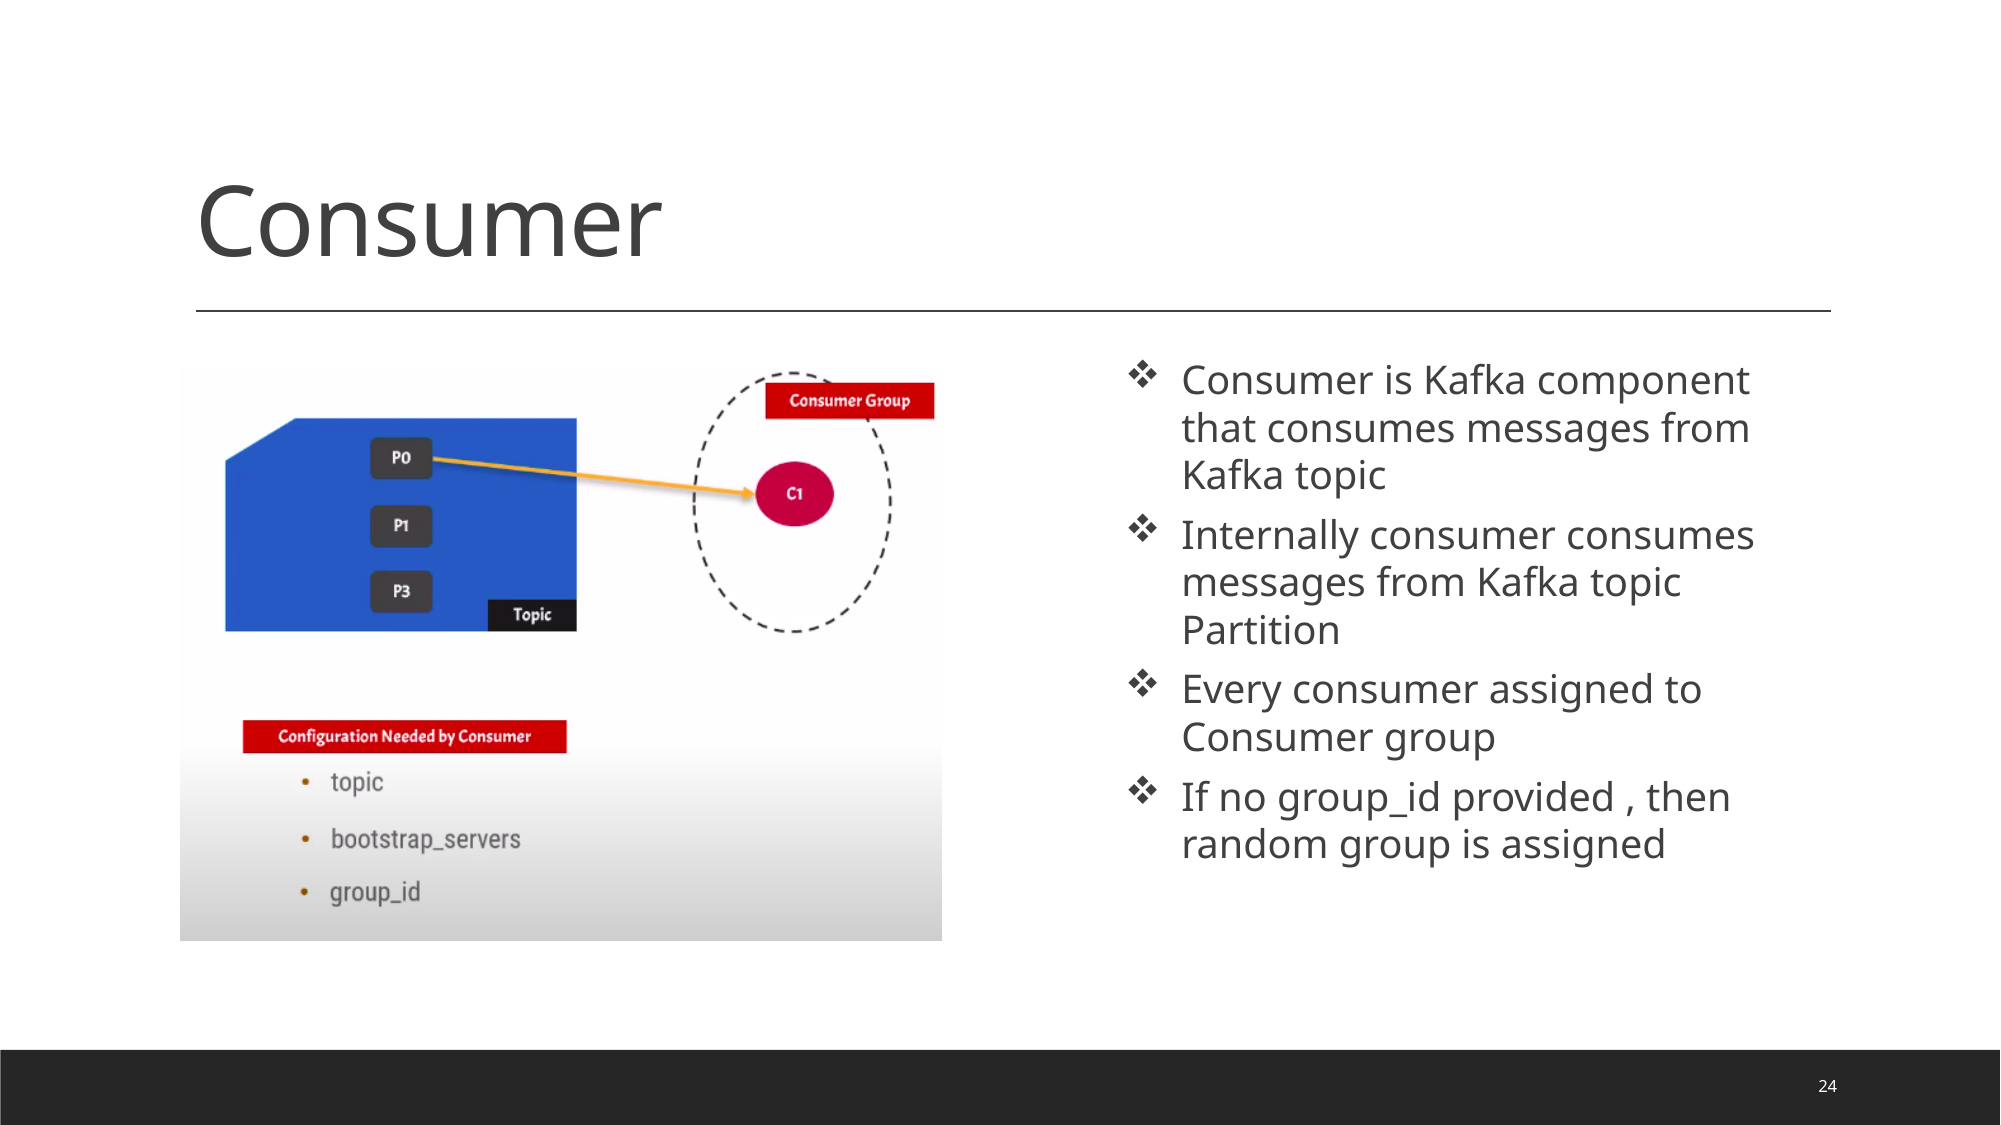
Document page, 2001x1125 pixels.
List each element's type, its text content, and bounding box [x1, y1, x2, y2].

text_box Consumer is Kafka component that consumes messages from Kafka topic Internally consumer consumes messages from Kafka topic Partition Every consumer assigned to Consumer group If no group_id provided , then random group is assigned [1068, 347, 1830, 963]
slide_number 24 [1803, 1057, 1932, 1118]
title Consumer [180, 47, 1830, 285]
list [179, 369, 942, 942]
